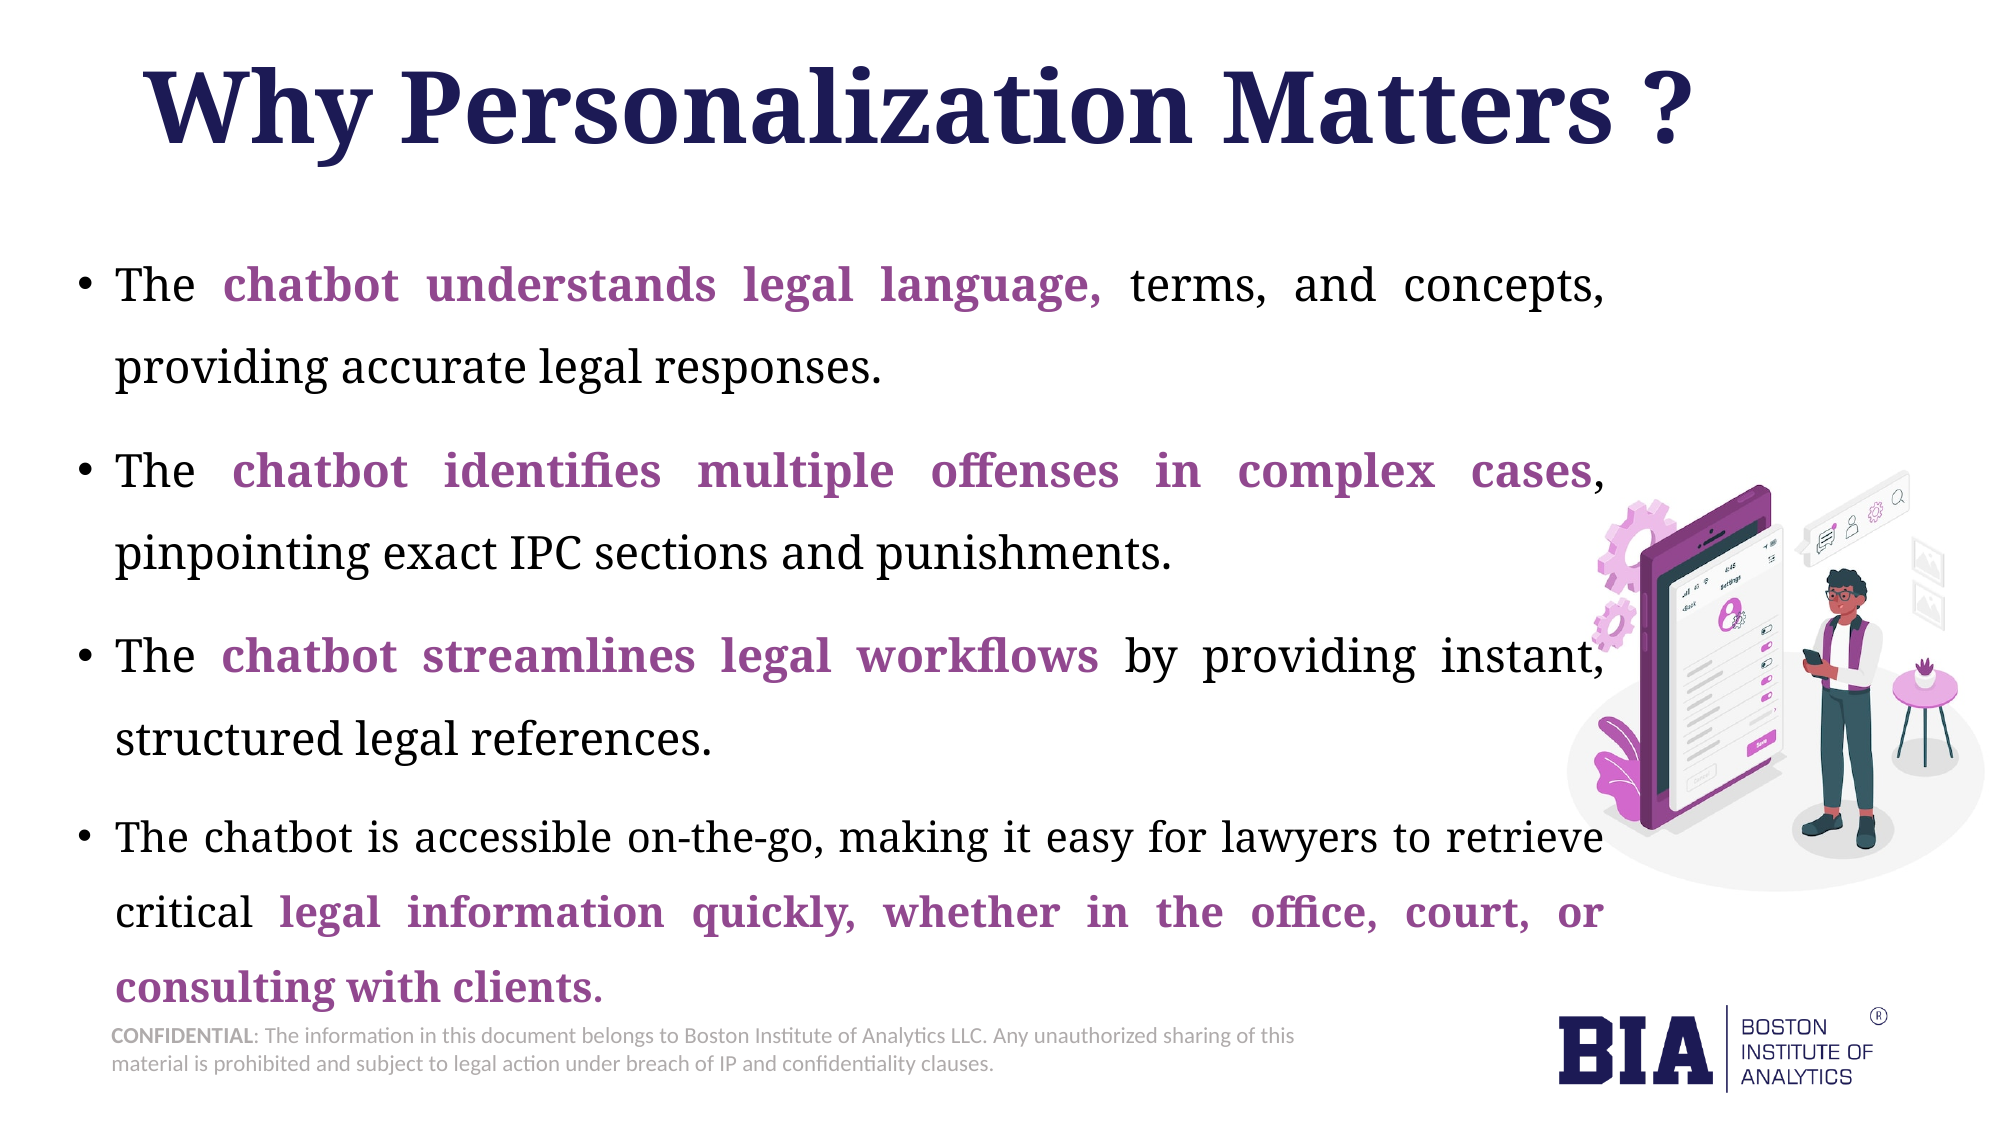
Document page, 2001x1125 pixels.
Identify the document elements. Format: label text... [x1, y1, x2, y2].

list The chatbot understands legal language, terms, and concepts, providing accurate legal responses. The chatbot identifies multiple offenses in complex cases, pinpointing exact IPC sections and punishments. The chatbot streamlines legal workflows by providing instant, structured legal references. The chatbot is accessible on-the-go, making it easy for lawyers to retrieve critical legal information quickly, whether in the office, court, or consulting with clients. [62, 220, 1620, 1002]
picture [1550, 451, 2000, 902]
picture [1557, 1003, 1889, 1094]
title Why Personalization Matters ? [61, 61, 1780, 162]
